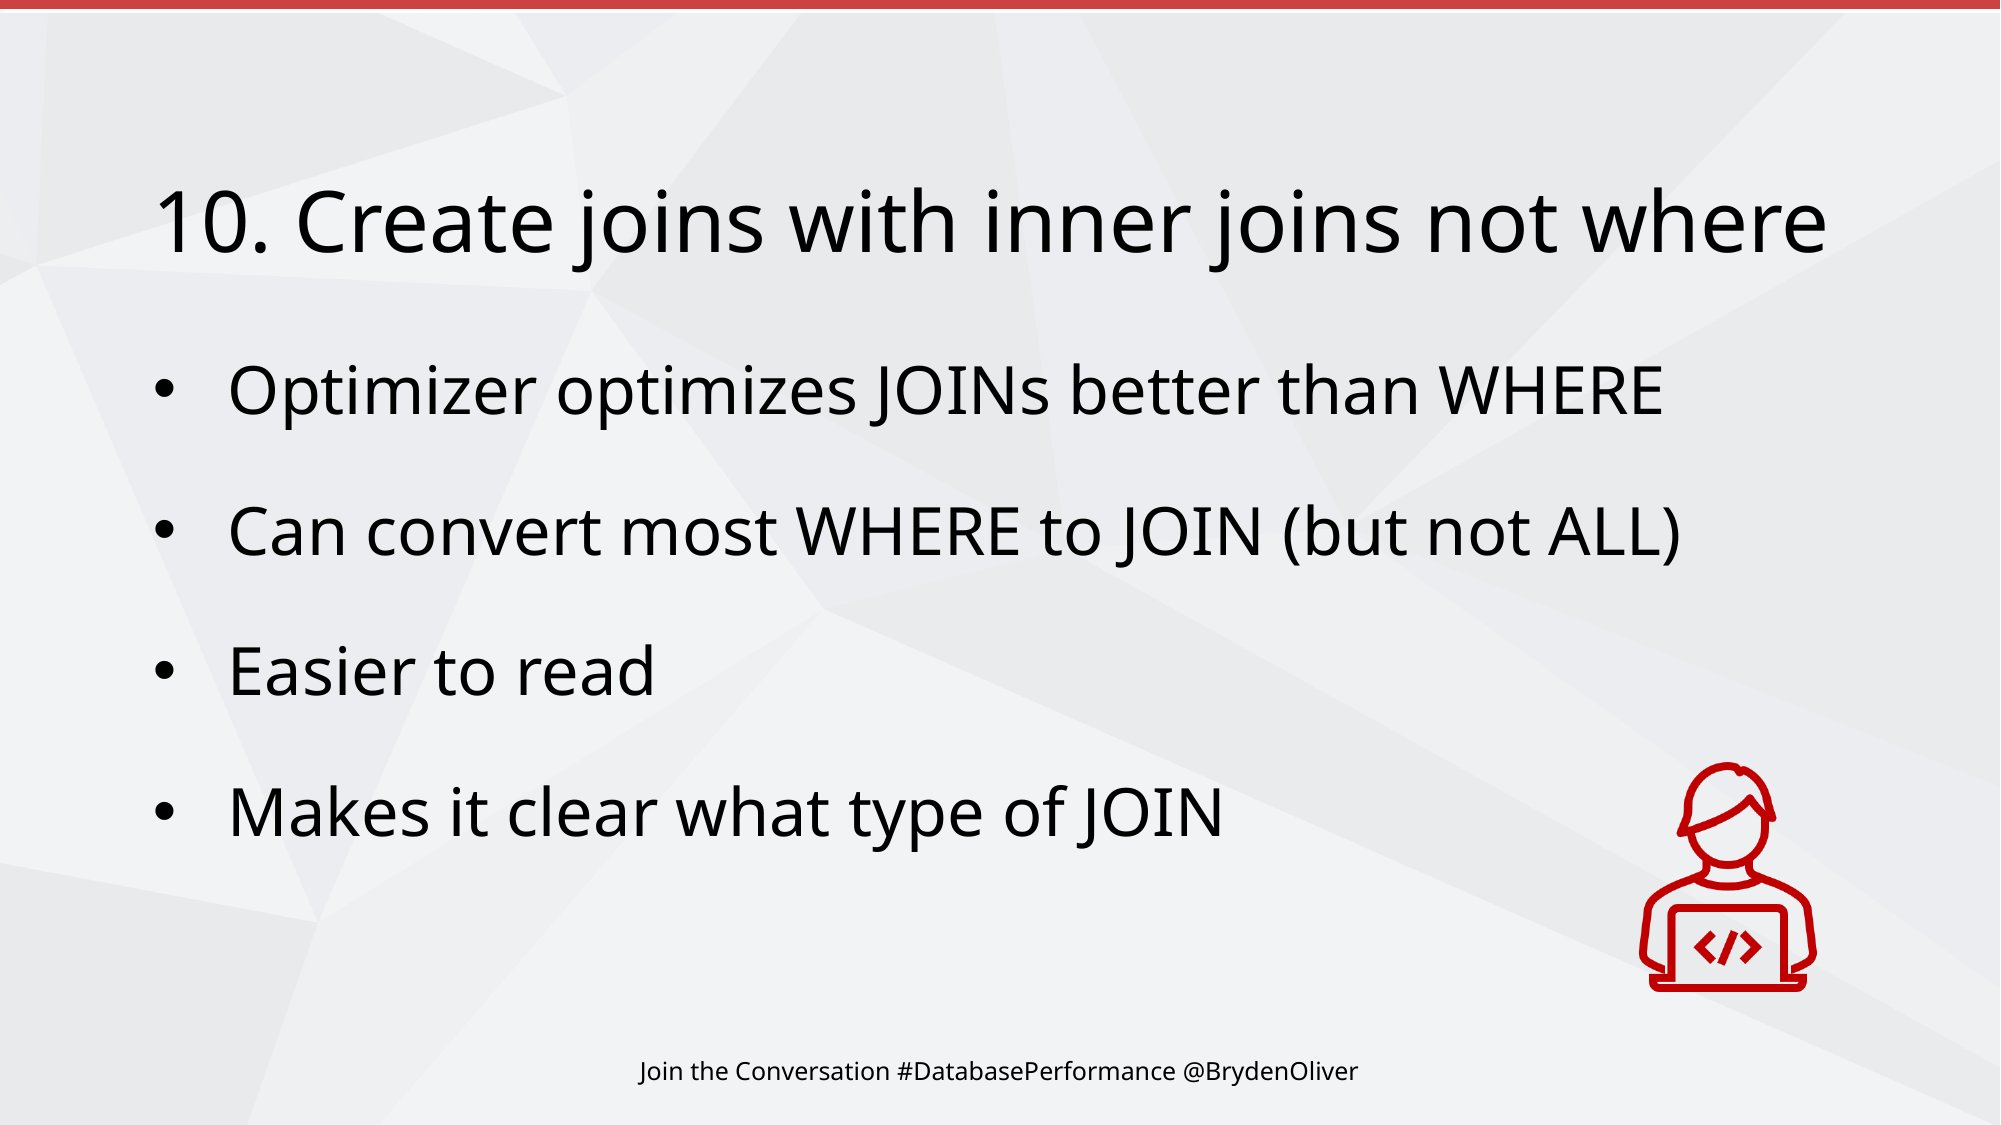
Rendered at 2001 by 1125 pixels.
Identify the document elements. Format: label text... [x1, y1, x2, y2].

title 10. Create joins with inner joins not where [123, 60, 1877, 278]
picture [1599, 739, 1856, 996]
list Optimizer optimizes JOINs better than WHERE Can convert most WHERE to JOIN (but not ALL) Easier to read Makes it clear what type of JOIN [123, 299, 1863, 1021]
footer Join the Conversation #DatabasePerformance @BrydenOliver [123, 1042, 1877, 1103]
text_box [0, 13, 2000, 1125]
